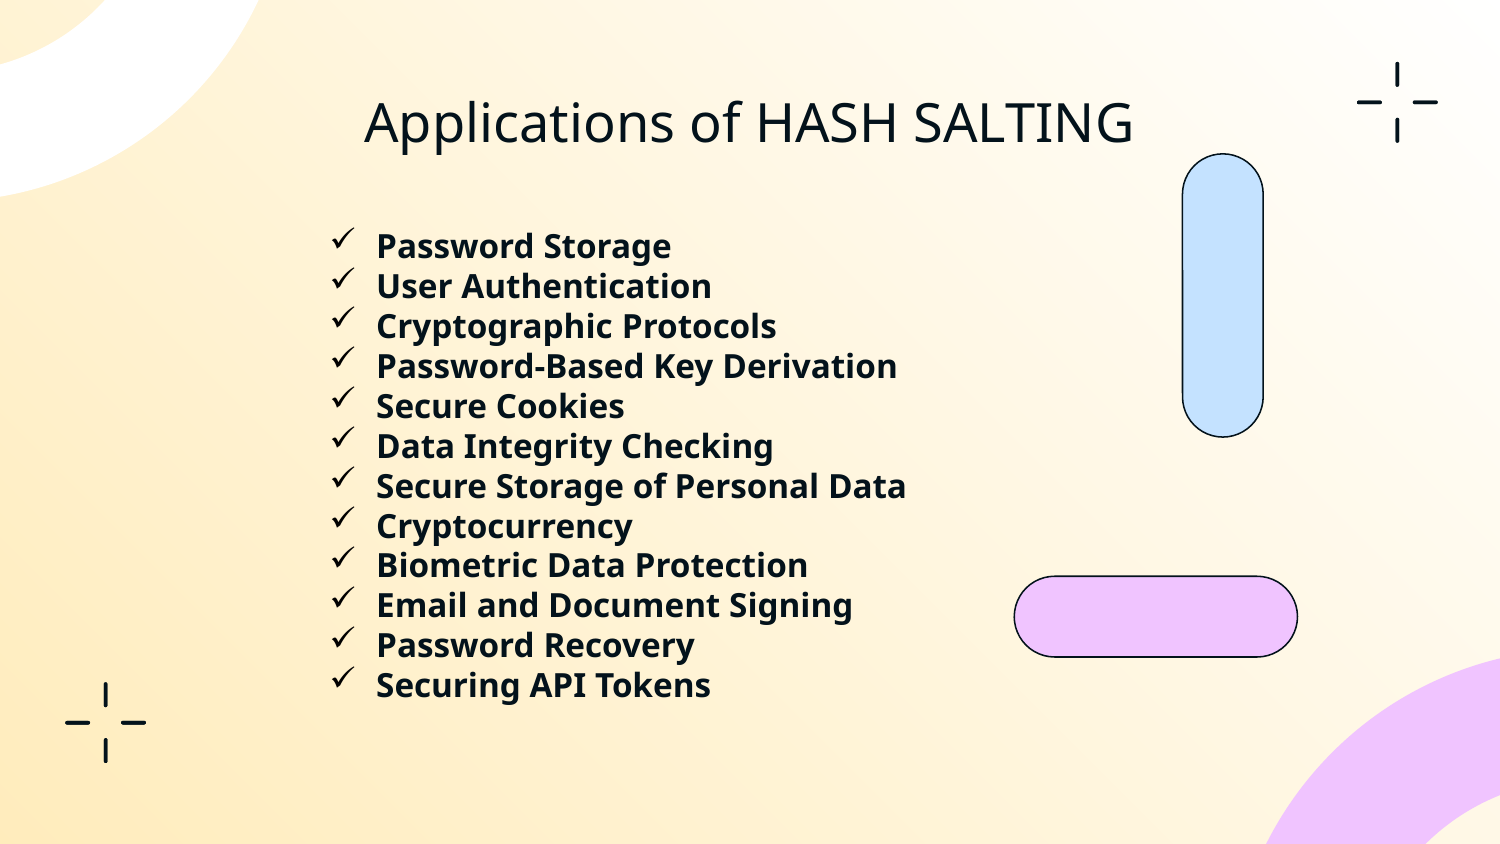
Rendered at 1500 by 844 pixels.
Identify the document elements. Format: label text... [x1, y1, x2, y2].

title Applications of HASH SALTING [118, 72, 1382, 167]
text_box [1014, 576, 1298, 657]
text_box Password Storage User Authentication Cryptographic Protocols Password-Based Key Derivation Secure Cookies Data Integrity Checking Secure Storage of Personal Data Cryptocurrency Biometric Data Protection Email and Document Signing Password Recovery Securing API Tokens [314, 210, 948, 720]
text_box [1182, 153, 1264, 438]
